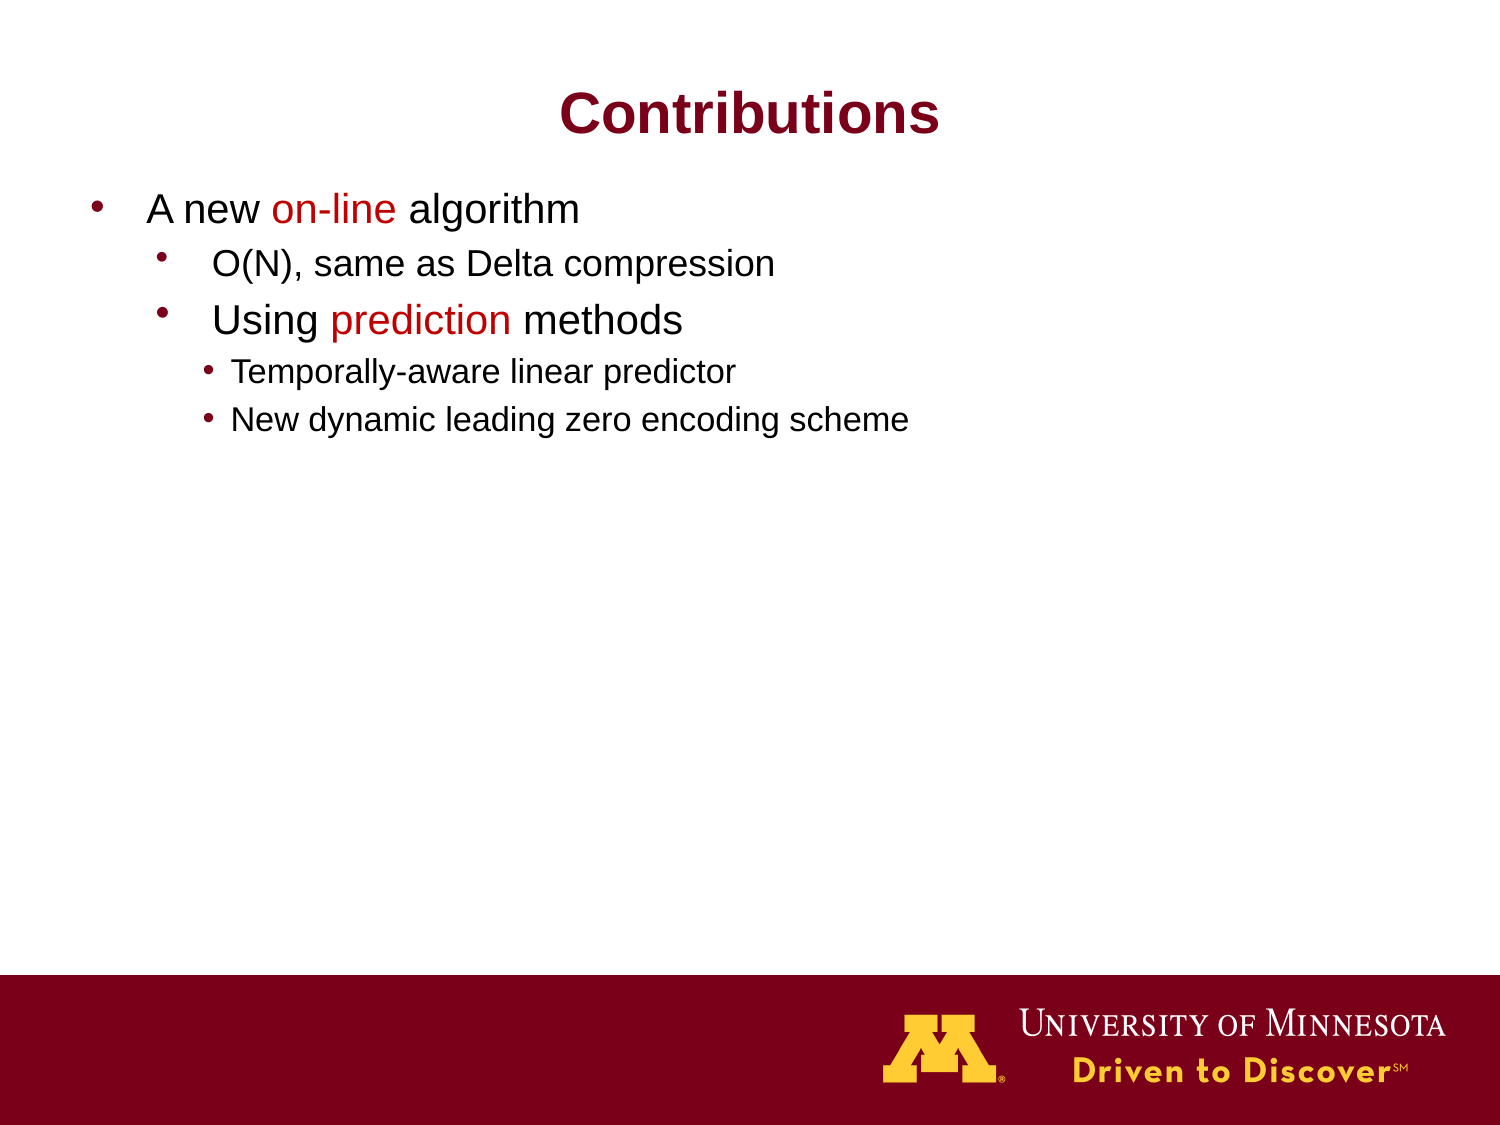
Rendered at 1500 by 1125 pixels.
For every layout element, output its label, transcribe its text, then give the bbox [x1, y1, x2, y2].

picture [0, 975, 1500, 1125]
title Contributions [112, 45, 1388, 173]
list A new on-line algorithm O(N), same as Delta compression Using prediction methods Temporally-aware linear predictor New dynamic leading zero encoding scheme [75, 173, 1425, 937]
